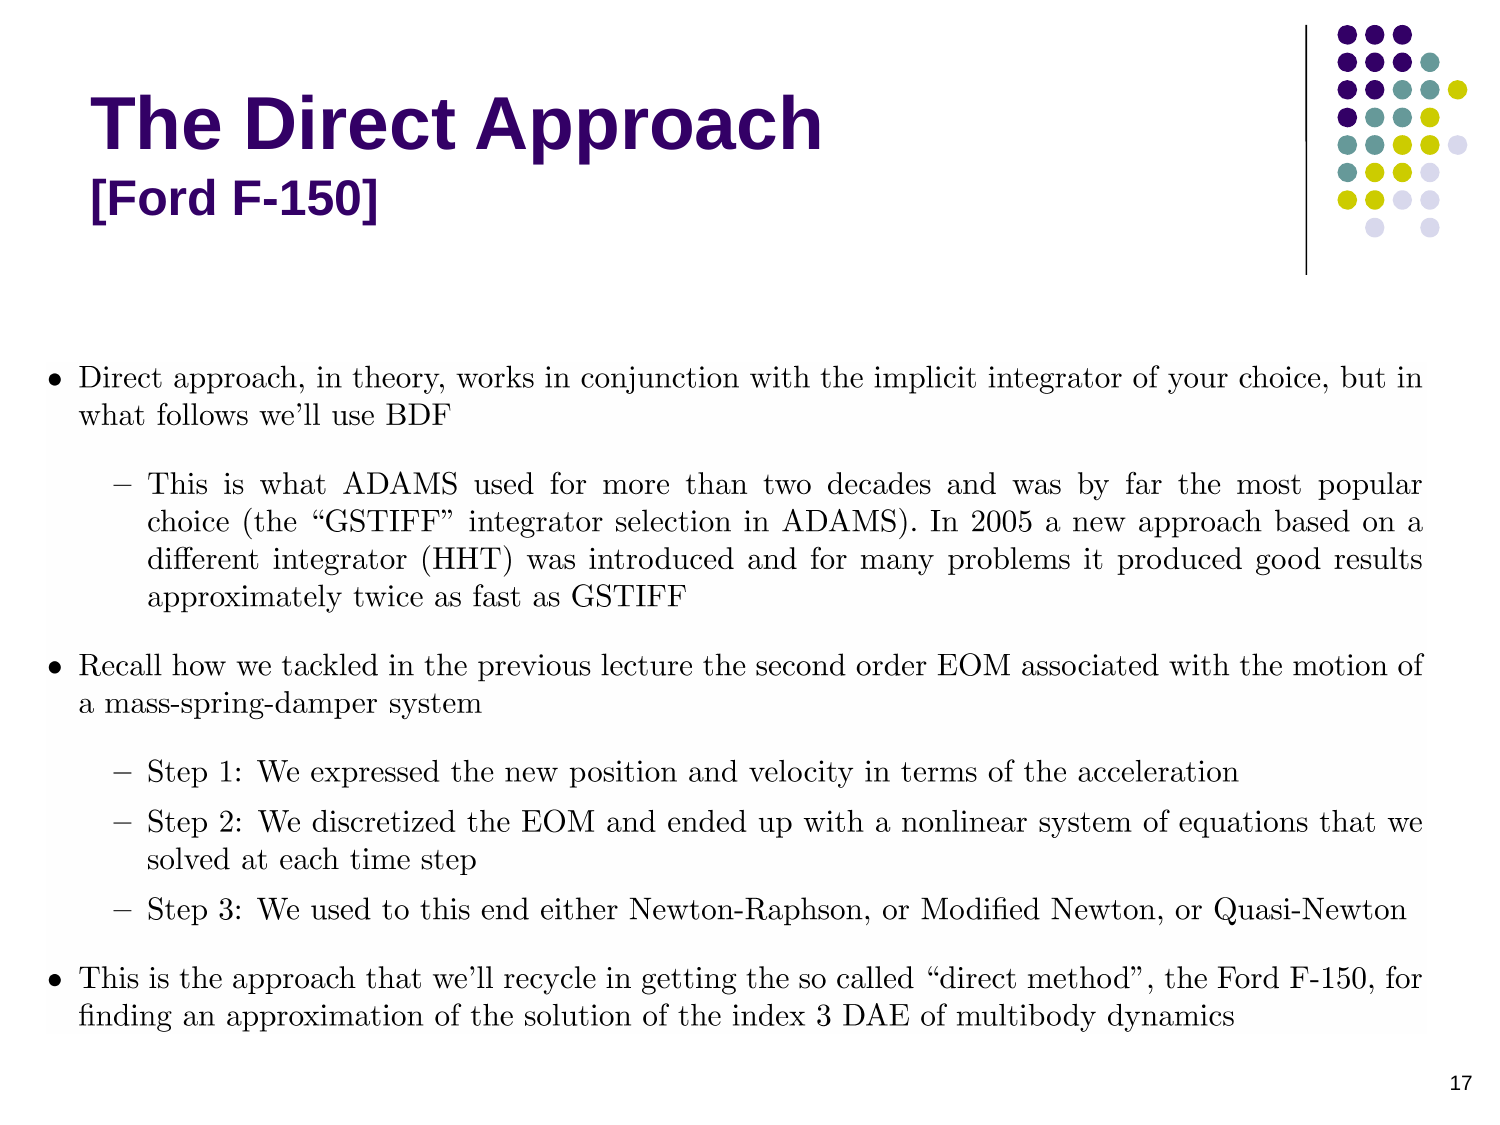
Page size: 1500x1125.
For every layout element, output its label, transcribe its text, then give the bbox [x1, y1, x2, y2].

picture [46, 362, 1427, 1034]
slide_number 17 [1362, 1062, 1488, 1113]
title The Direct Approach [Ford F-150] [74, 19, 1313, 233]
